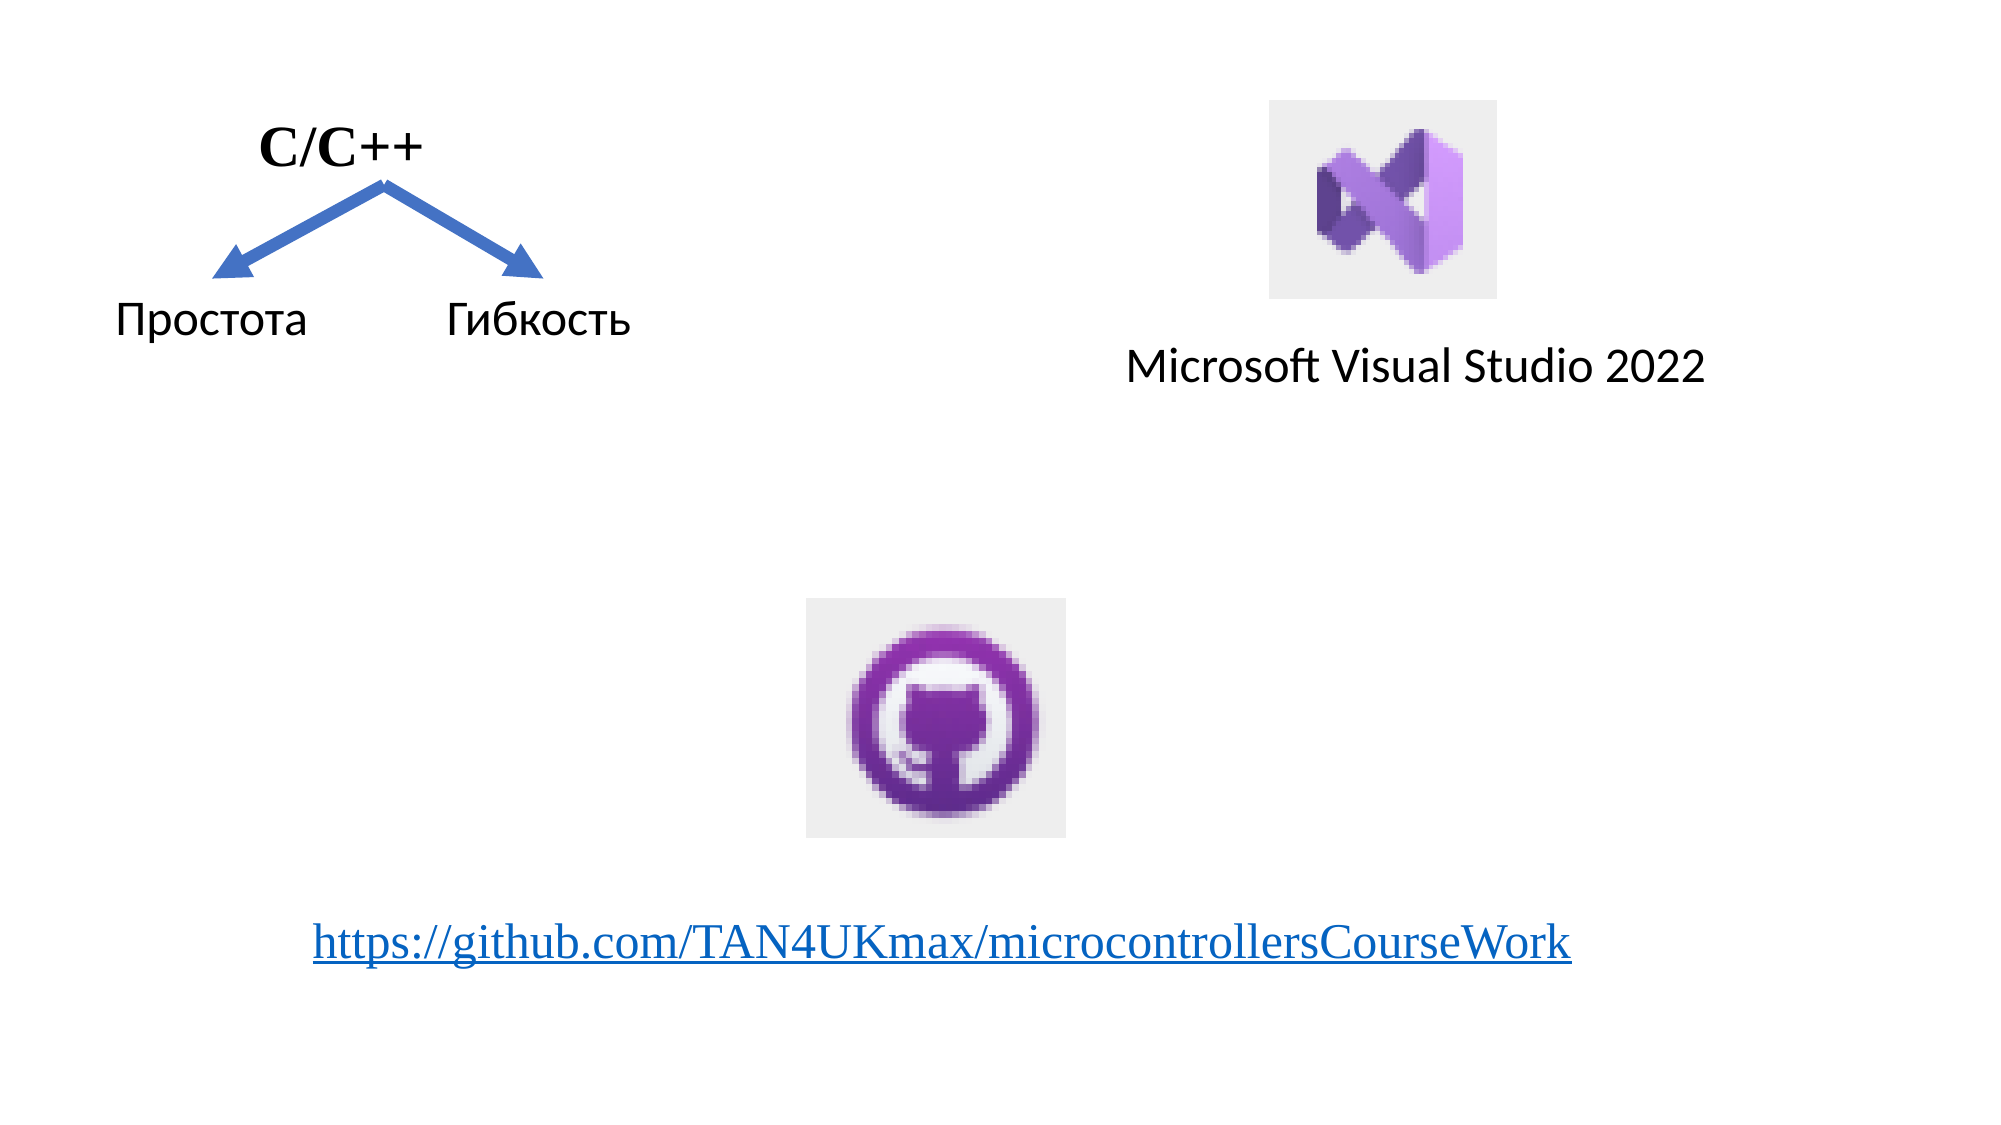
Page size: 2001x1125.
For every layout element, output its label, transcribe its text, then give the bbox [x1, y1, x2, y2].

text_box Гибкость [432, 278, 655, 354]
picture [1269, 100, 1497, 299]
text_box Простота [100, 278, 324, 354]
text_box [211, 186, 384, 279]
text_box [384, 186, 544, 279]
text_box C/C++ [243, 100, 525, 185]
picture [806, 598, 1066, 838]
text_box Microsoft Visual Studio 2022 [1110, 324, 1731, 400]
text_box https://github.com/TAN4UKmax/microcontrollersCourseWork [297, 901, 1705, 976]
